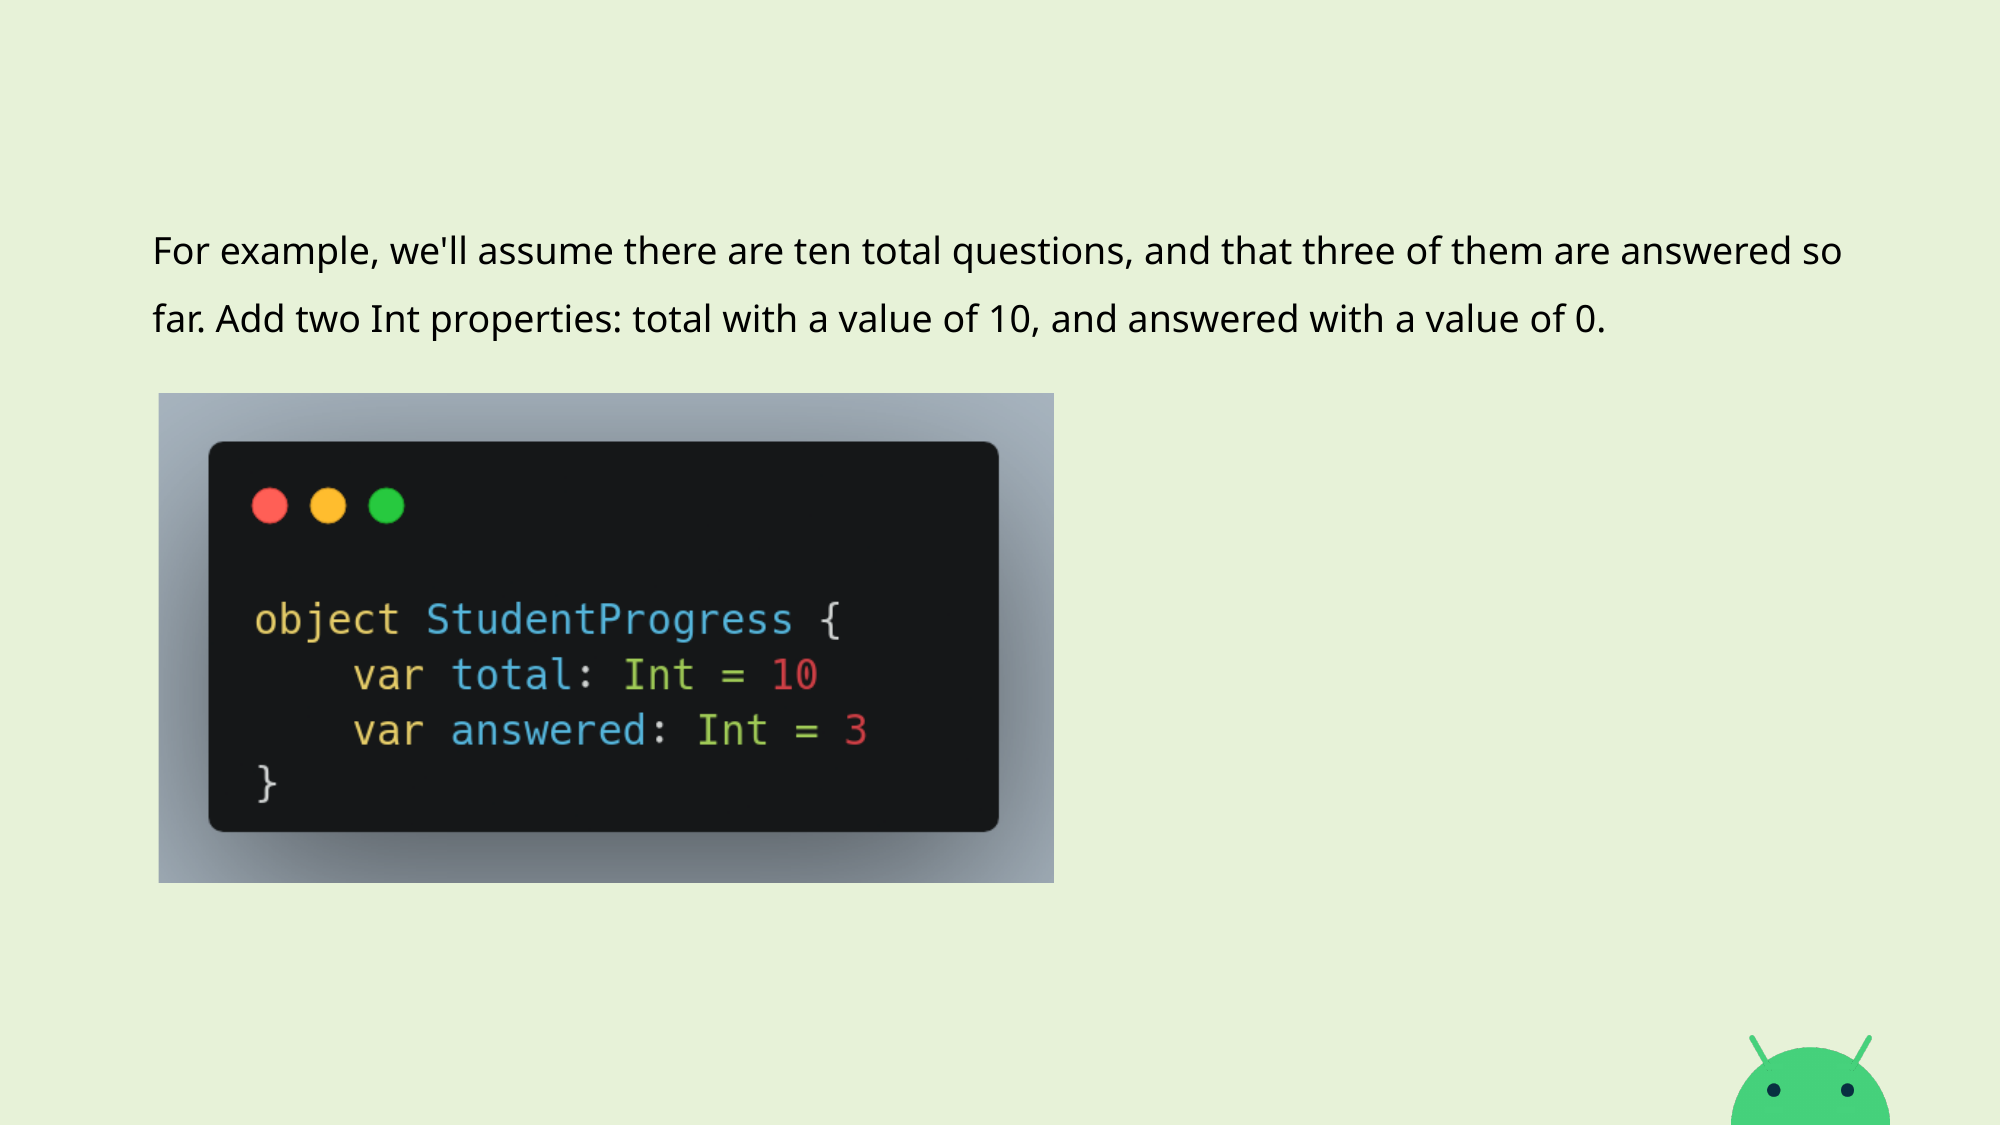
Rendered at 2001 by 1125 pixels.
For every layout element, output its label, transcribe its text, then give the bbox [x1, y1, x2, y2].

title For example, we'll assume there are ten total questions, and that three of them are answered so far. Add two Int properties: total with a value of 10, and answered with a value of 0. [137, 117, 1863, 427]
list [158, 393, 1054, 883]
text_box [1730, 1118, 1891, 1125]
picture [1731, 1035, 1890, 1120]
